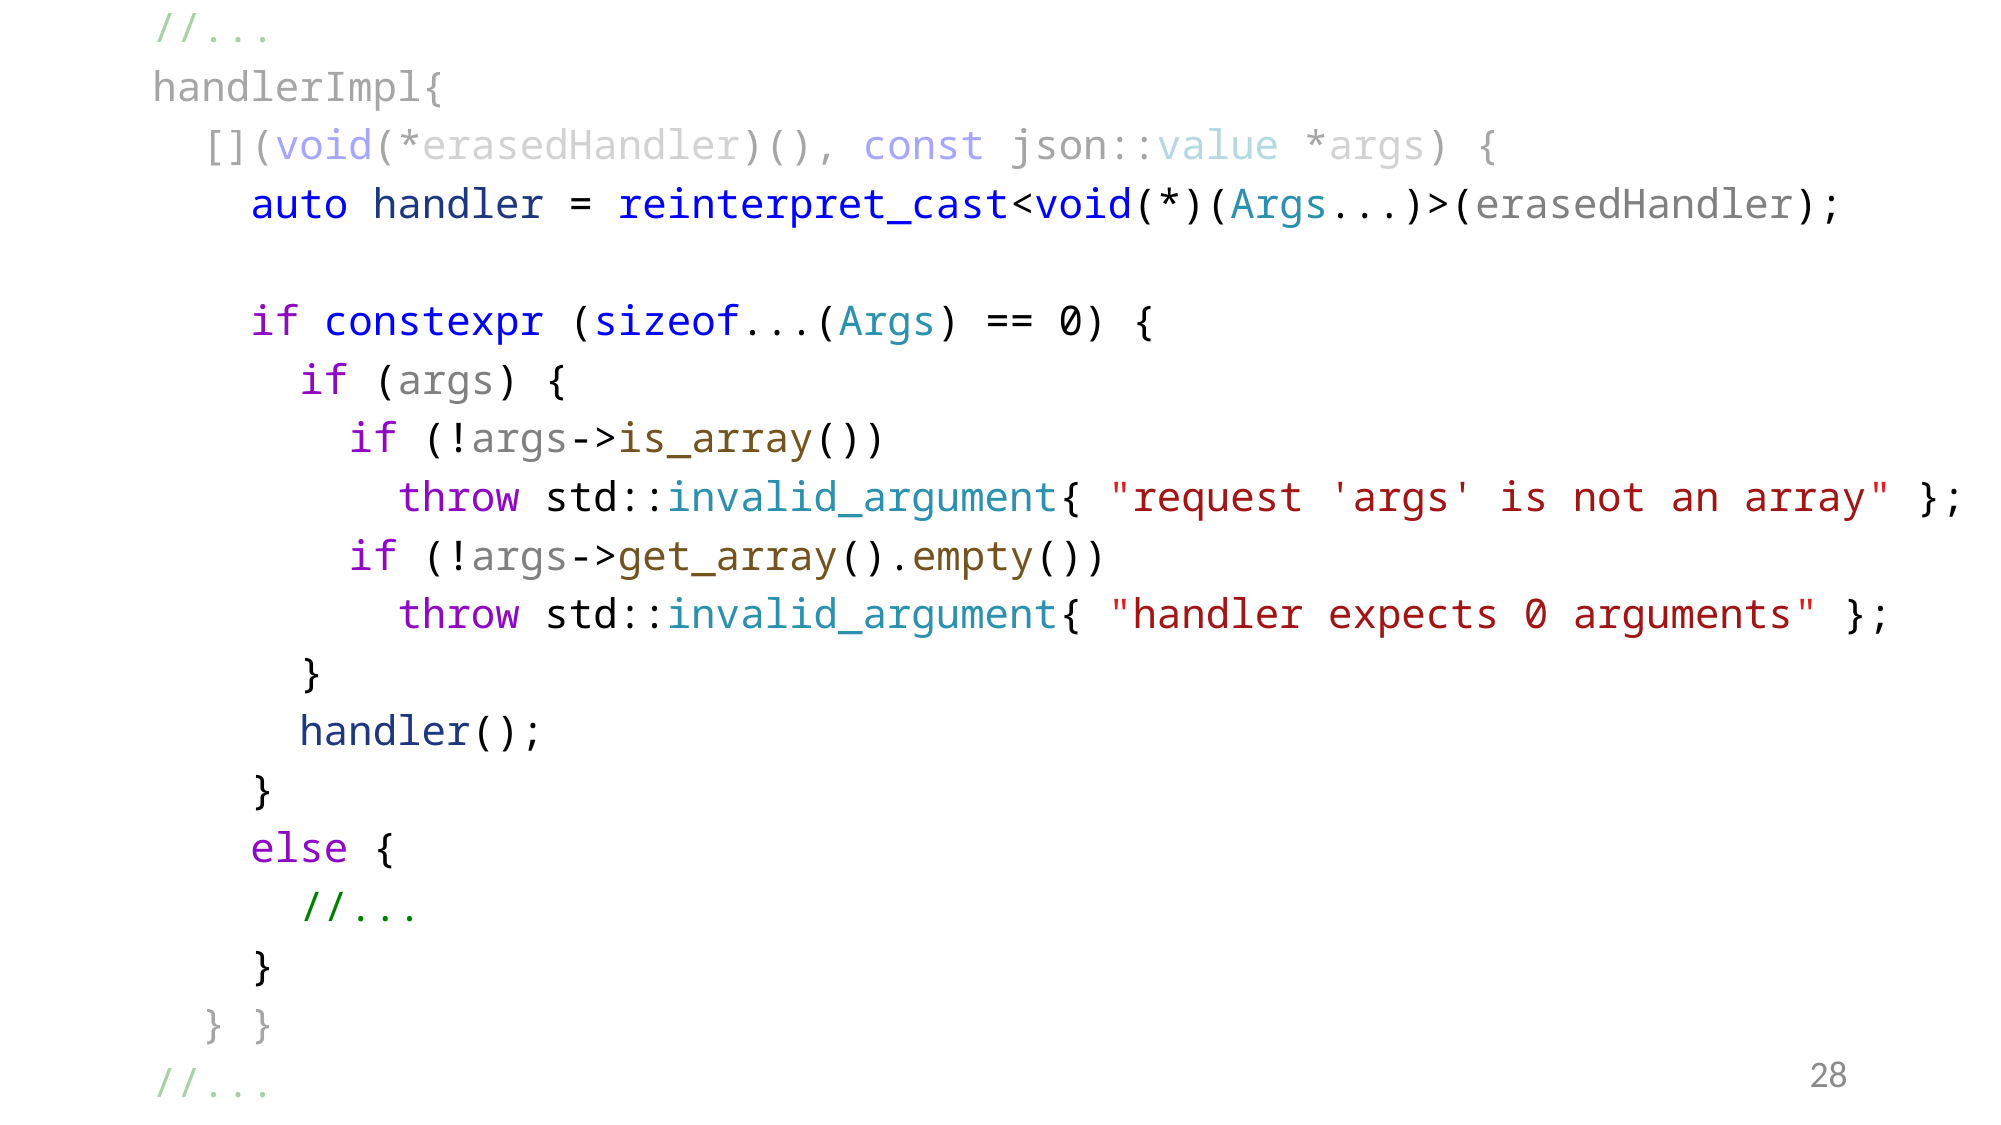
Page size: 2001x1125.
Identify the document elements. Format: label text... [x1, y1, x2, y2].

list //... handlerImpl{ [](void(*erasedHandler)(), const json::value *args) { auto handler = reinterpret_cast<void(*)(Args...)>(erasedHandler); if constexpr (sizeof...(Args) == 0) { if (args) { if (!args->is_array()) throw std::invalid_argument{ "request 'args' is not an array" }; if (!args->get_array().empty()) throw std::invalid_argument{ "handler expects 0 arguments" }; } handler(); } else { //... } } } //... [137, 0, 2000, 1125]
slide_number 28 [1412, 1042, 1863, 1103]
